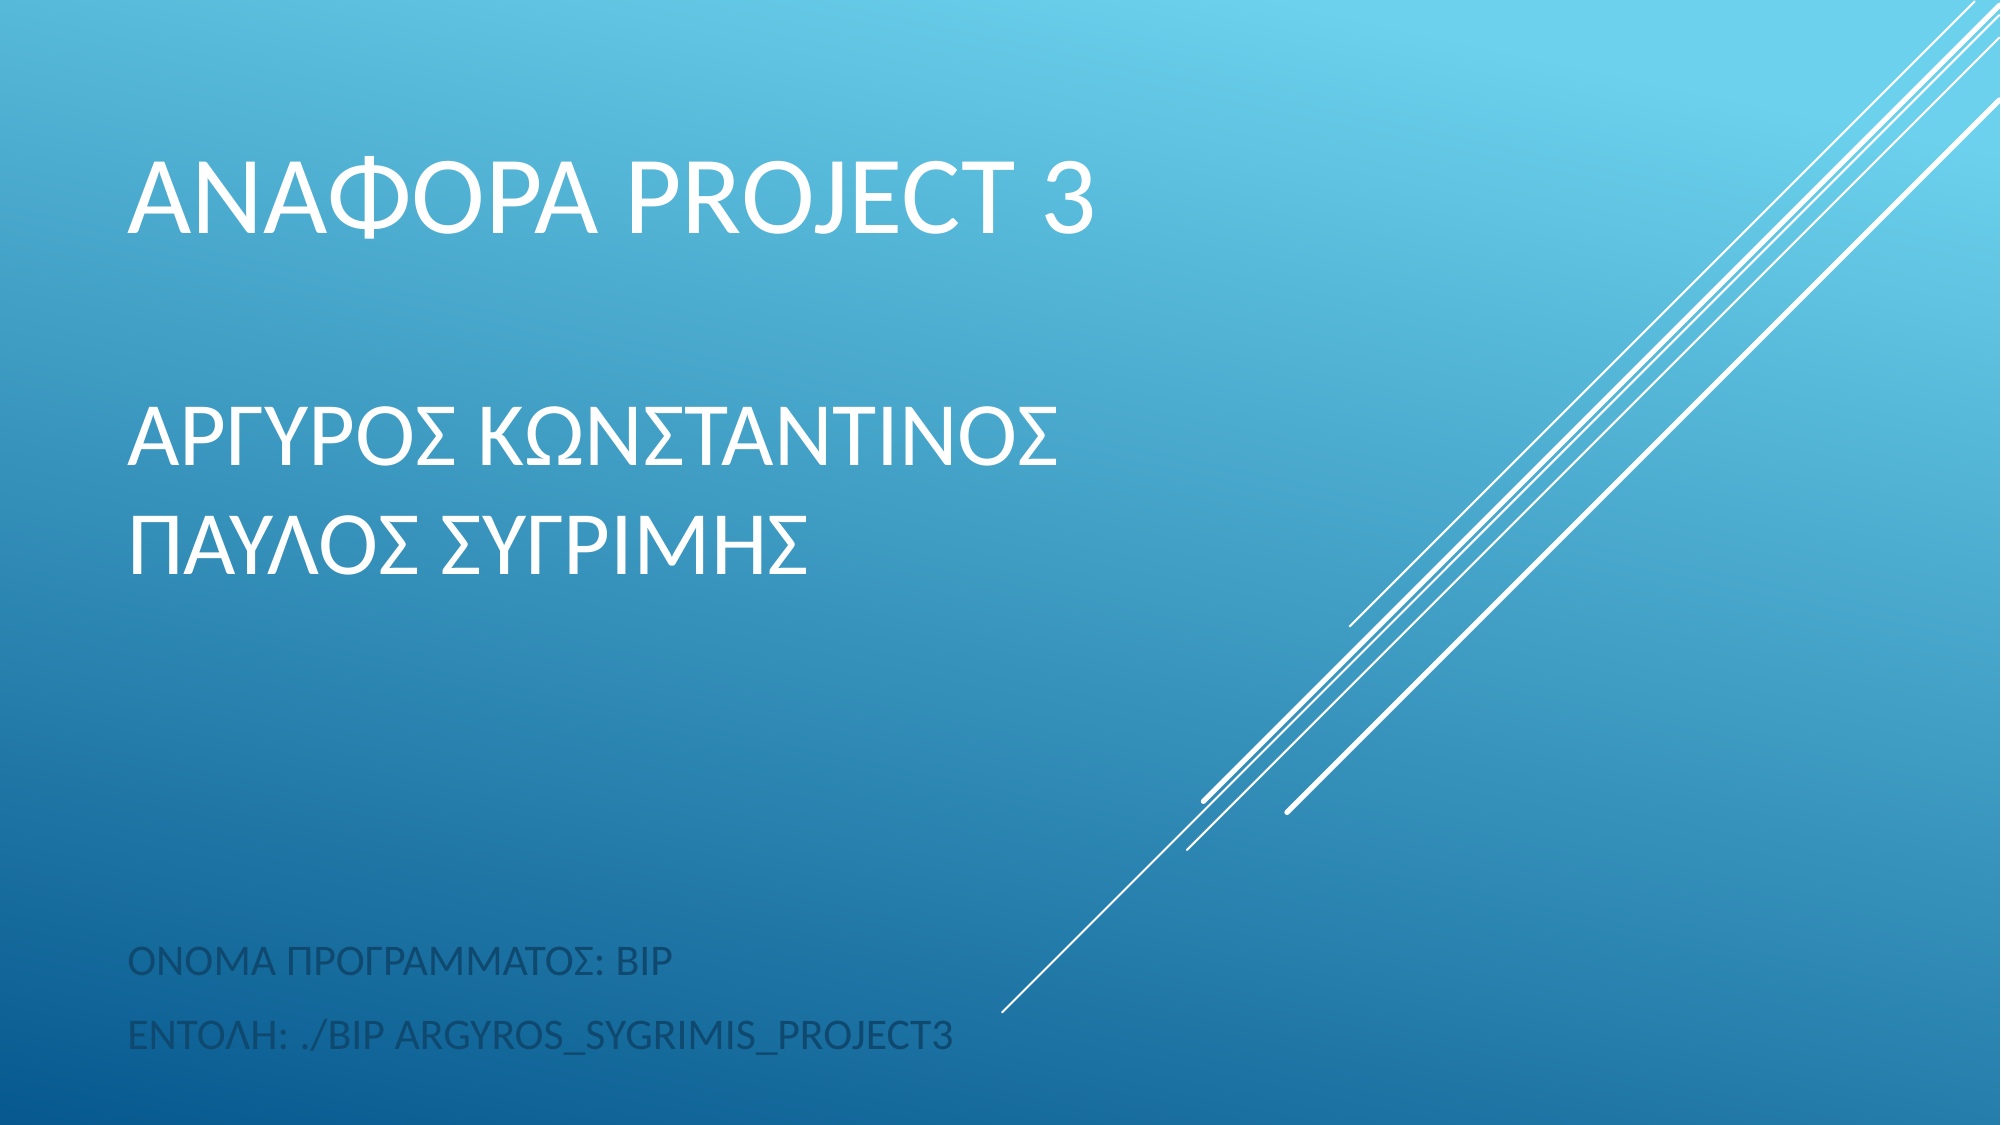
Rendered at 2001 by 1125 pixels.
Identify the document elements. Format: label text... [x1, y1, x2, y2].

title ΑΝΑΦΟΡΑ project 3 ΑΡΓΥΡΟΣ ΚΩΝΣΤΑΝΤΙΝΟΣ ΠΑΥΛΟΣ ΣΥΓΡΙΜΗΣ [112, 112, 1425, 600]
subtitle ΟΝΟΜΑ ΠΡΟΓΡΑΜΜΑΤΟΣ: BIP ΕΝΤΟΛΗ: ./BIP ARGYROS_SYGRIMIS_PROJECT3 [112, 850, 1853, 1125]
